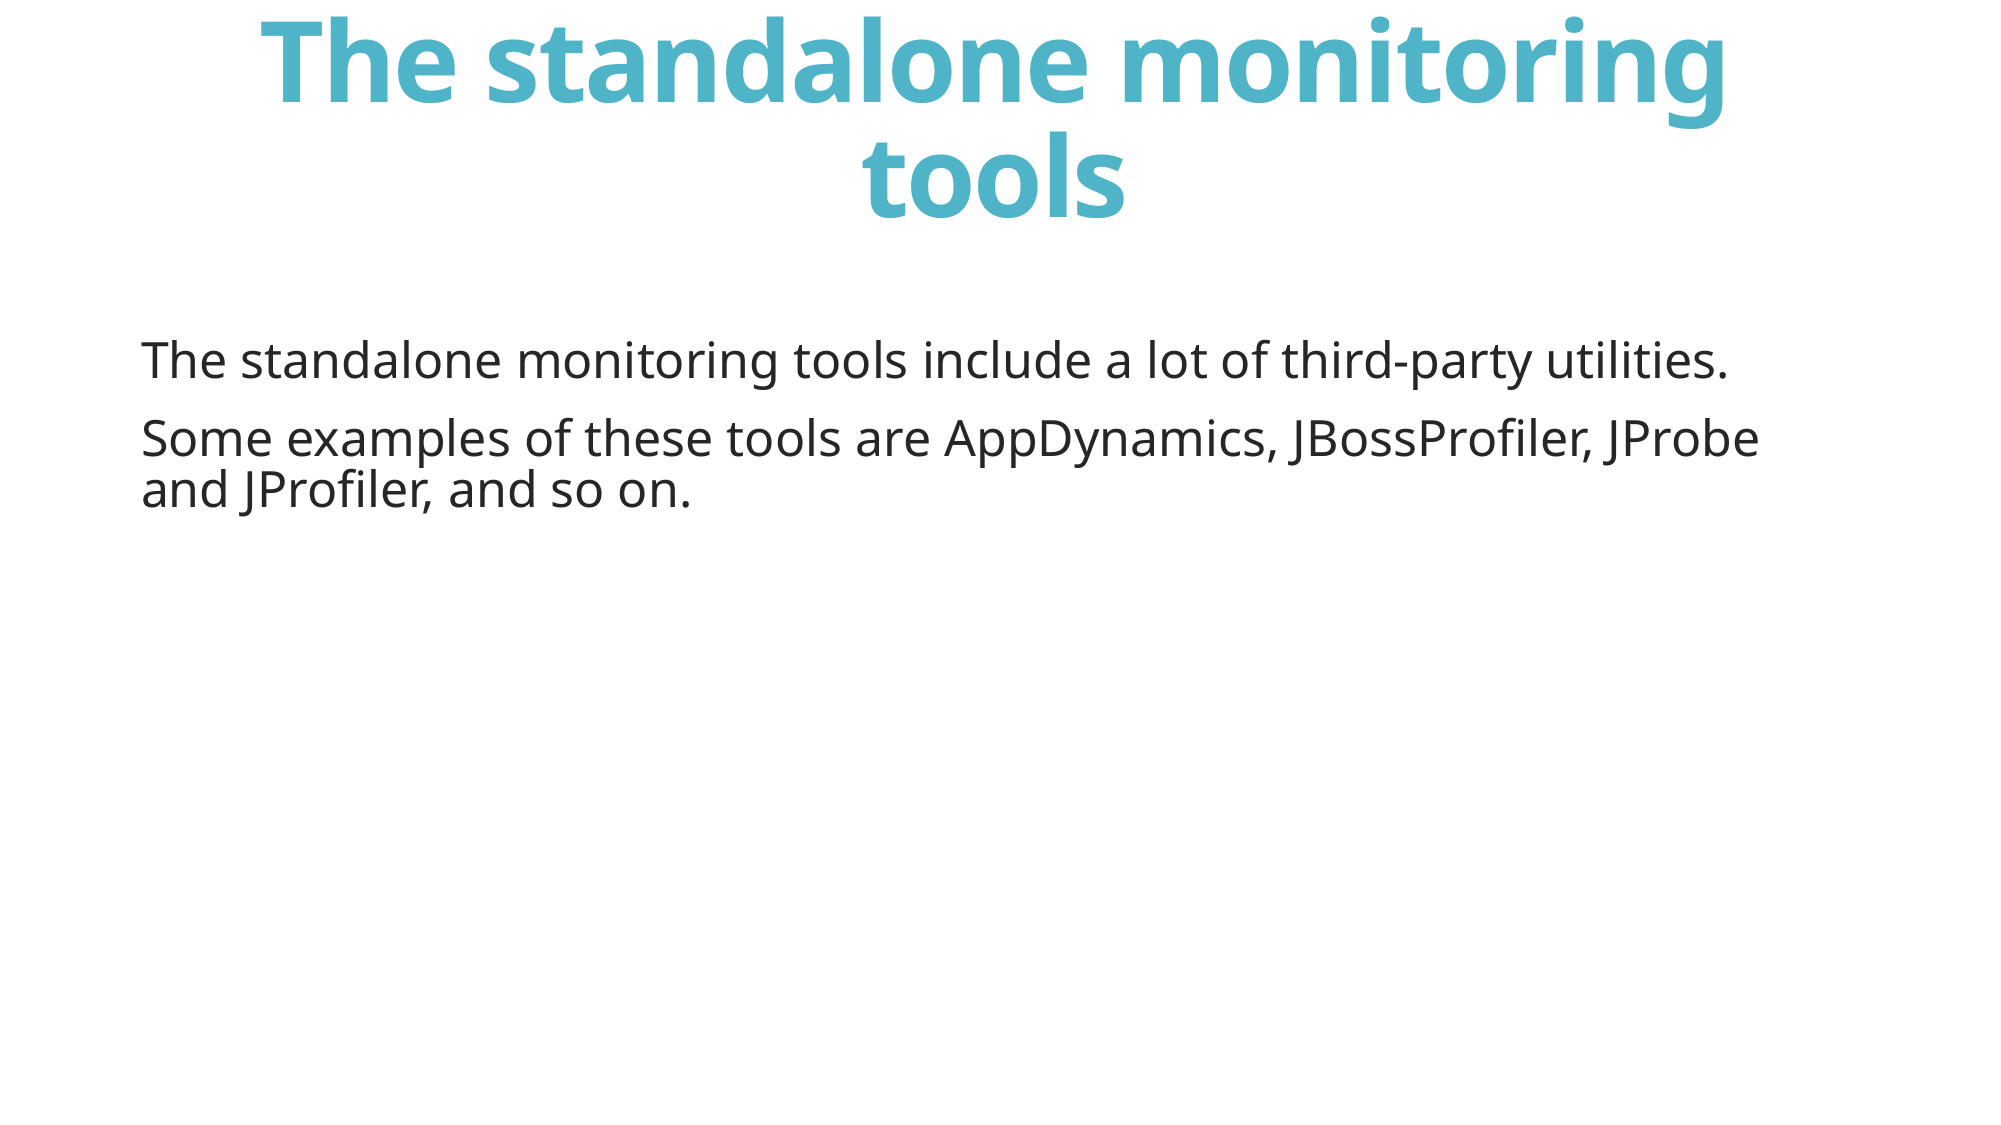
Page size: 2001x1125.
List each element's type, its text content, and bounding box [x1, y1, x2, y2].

list The standalone monitoring tools include a lot of third-party utilities. Some examples of these tools are AppDynamics, JBossProfiler, JProbe and JProfiler, and so on. [111, 329, 1876, 948]
title The standalone monitoring tools [111, 57, 1879, 193]
